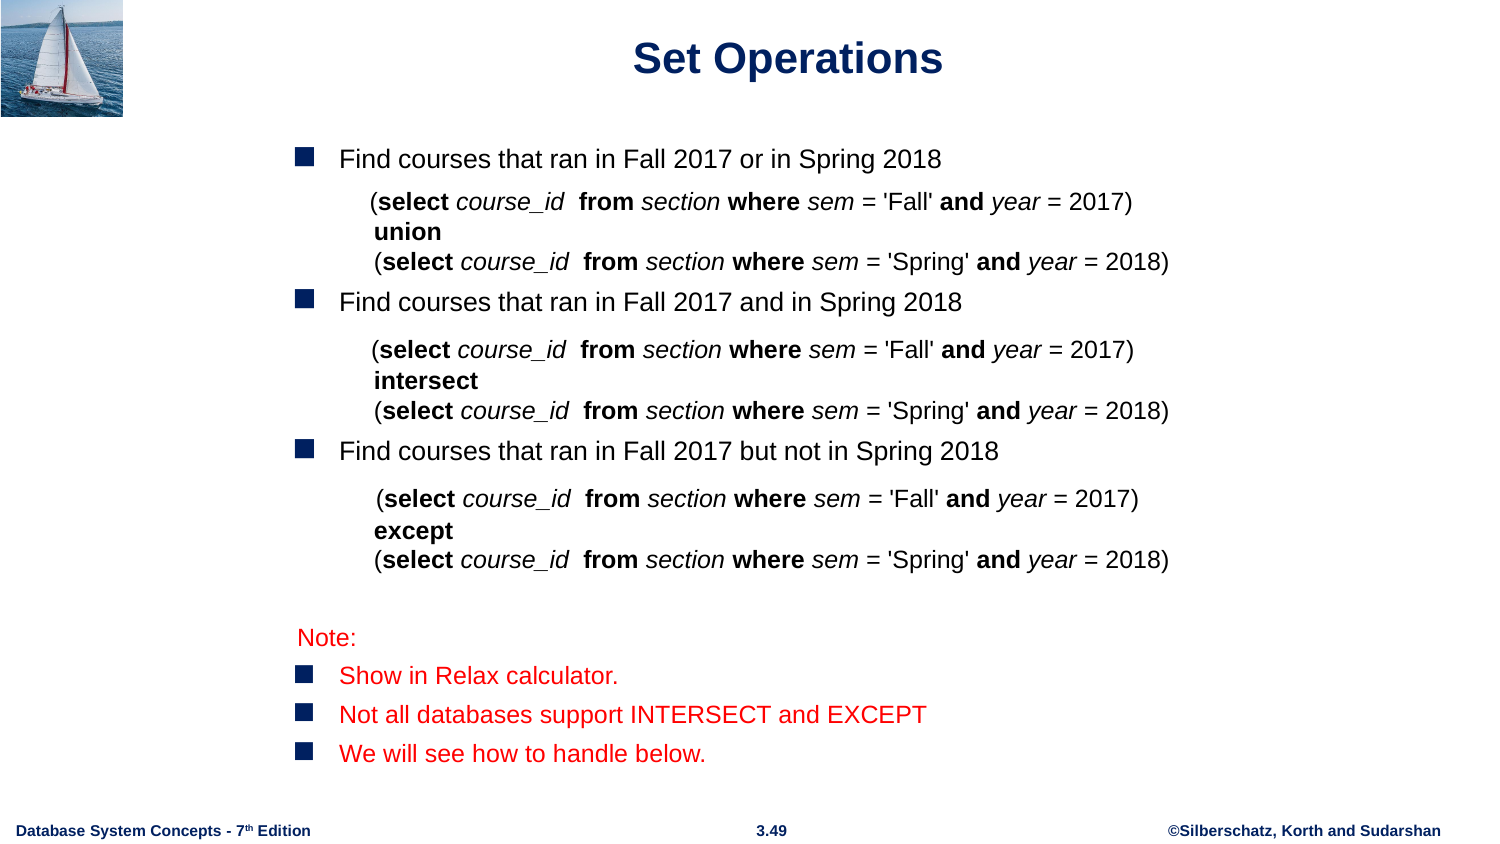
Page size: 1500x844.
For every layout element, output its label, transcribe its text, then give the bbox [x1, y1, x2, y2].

picture [0, 0, 123, 117]
list Find courses that ran in Fall 2017 or in Spring 2018 (select course_id from section where sem = 'Fall' and year = 2017) union (select course_id from section where sem = 'Spring' and year = 2018) Find courses that ran in Fall 2017 and in Spring 2018 (select course_id from section where sem = 'Fall' and year = 2017) intersect (select course_id from section where sem = 'Spring' and year = 2018) Find courses that ran in Fall 2017 but not in Spring 2018 (select course_id from section where sem = 'Fall' and year = 2017) except (select course_id from section where sem = 'Spring' and year = 2018) Note: Show in Relax calculator. Not all databases support INTERSECT and EXCEPT We will see how to handle below. [282, 134, 1226, 739]
title Set Operations [125, 14, 1452, 90]
